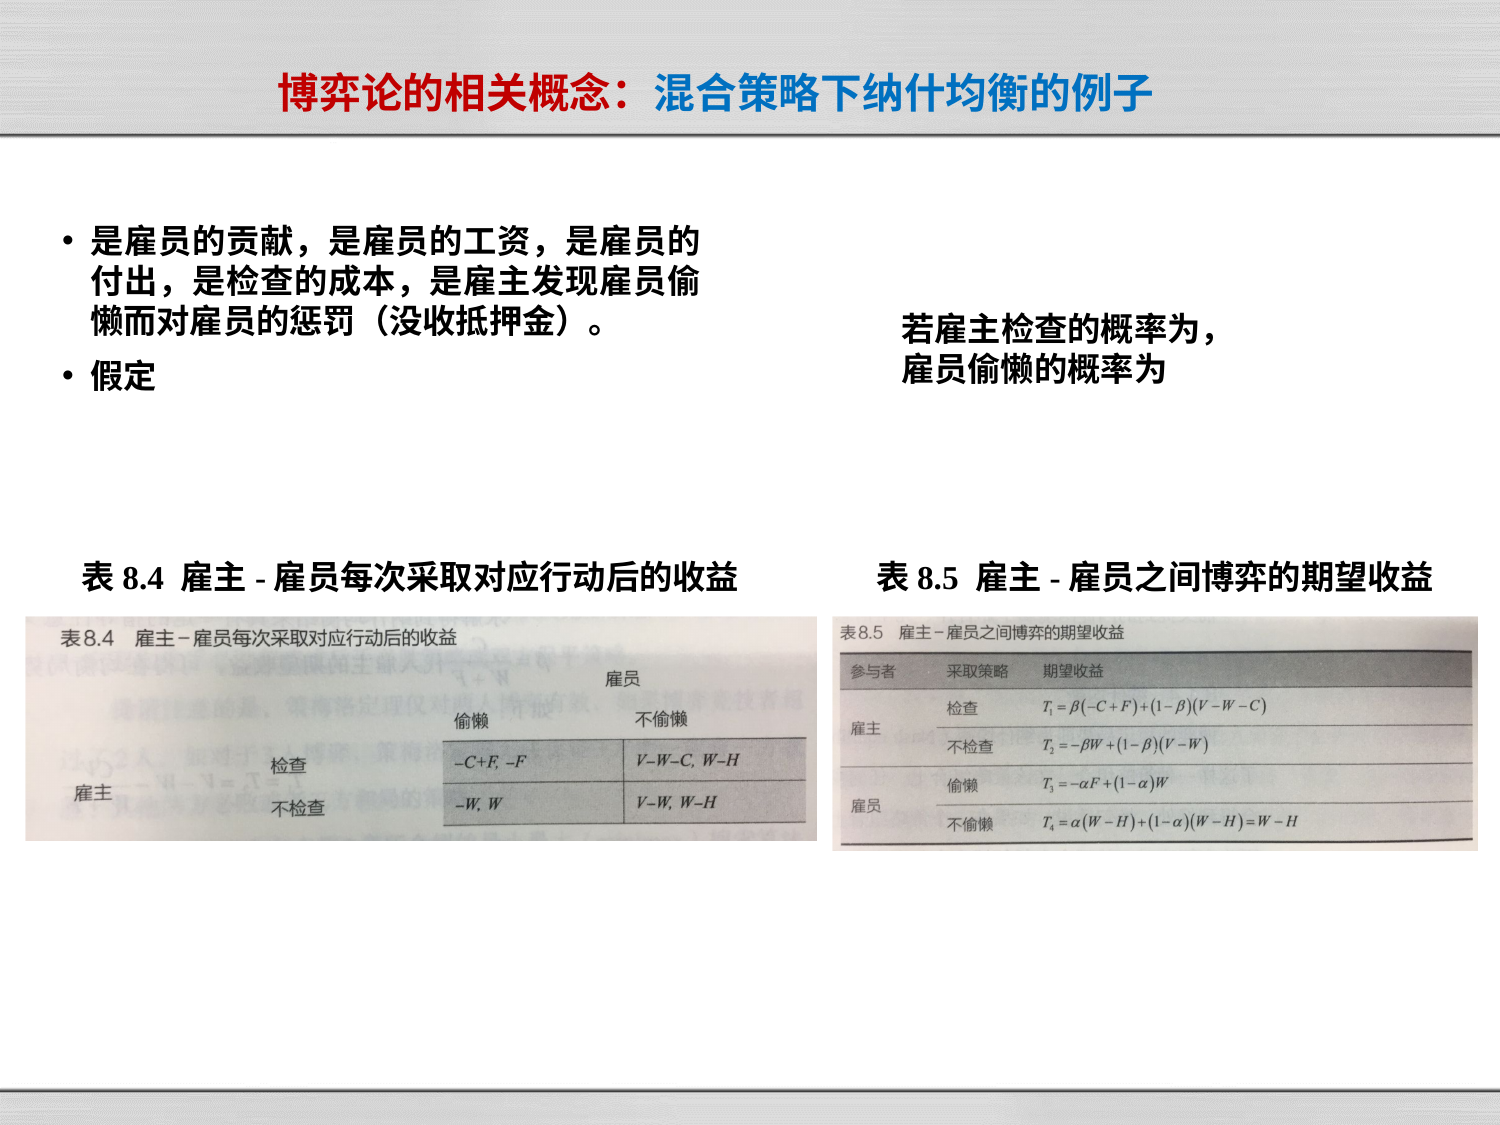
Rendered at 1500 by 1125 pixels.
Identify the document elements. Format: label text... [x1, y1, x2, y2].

picture [0, 0, 1500, 1125]
text_box 表8.5 雇主-雇员之间博弈的期望收益 [860, 549, 1032, 604]
text_box 表8.5 雇主-雇员之间博弈的期望收益 [1277, 549, 1500, 604]
text_box 表8.4 雇主-雇员每次采取对应行动后的收益 [0, 549, 303, 604]
text_box 表8.4 雇主-雇员每次采取对应行动后的收益 [538, 549, 860, 604]
title 博弈论的相关概念：混合策略下纳什均衡的例子 [100, 32, 1332, 141]
